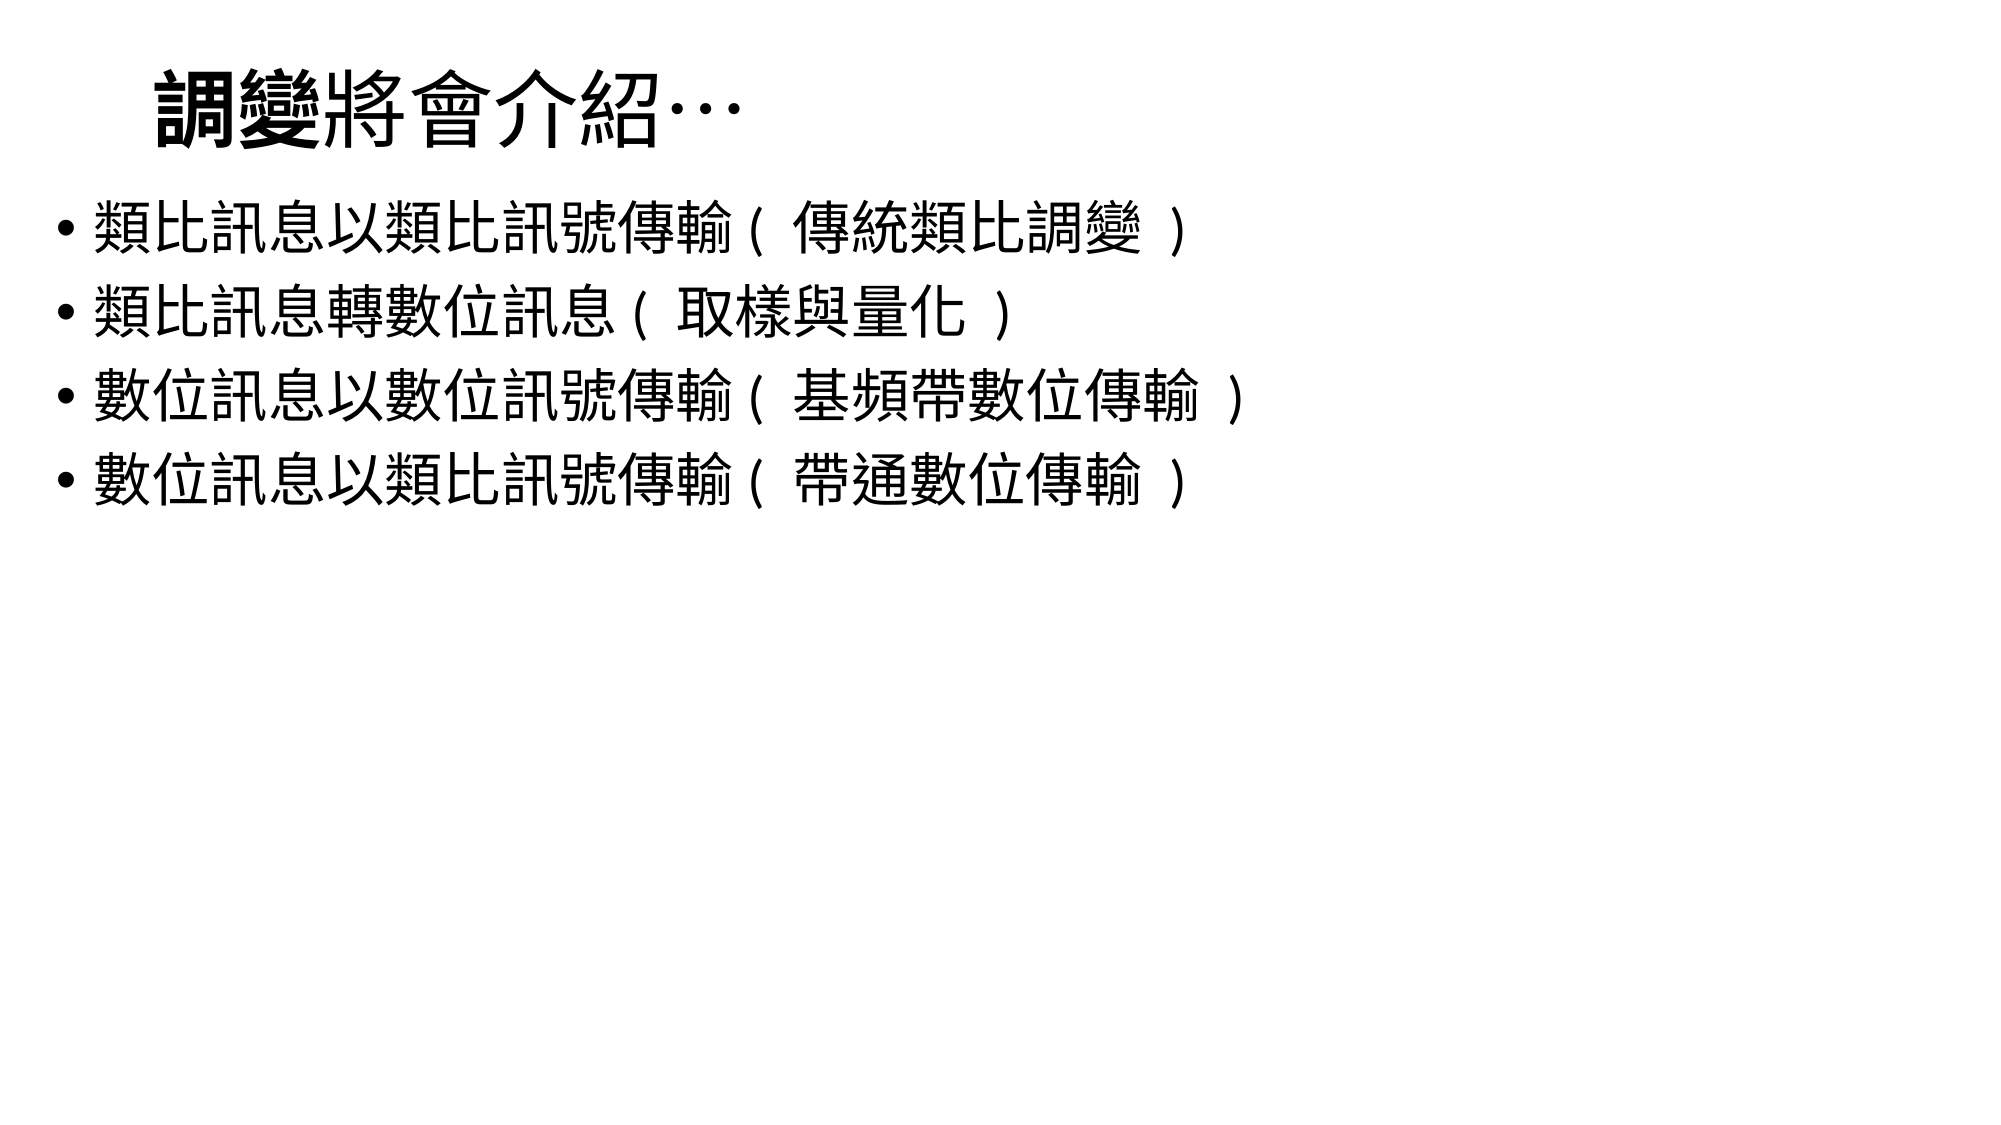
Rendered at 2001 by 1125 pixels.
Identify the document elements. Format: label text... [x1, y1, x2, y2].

list 類比訊息以類比訊號傳輸( 傳統類比調變 ) 類比訊息轉數位訊息( 取樣與量化 ) 數位訊息以數位訊號傳輸( 基頻帶數位傳輸 ) 數位訊息以類比訊號傳輸( 帶通數位傳輸 ) [40, 192, 1908, 1014]
title 調變將會介紹… [137, 59, 1863, 168]
